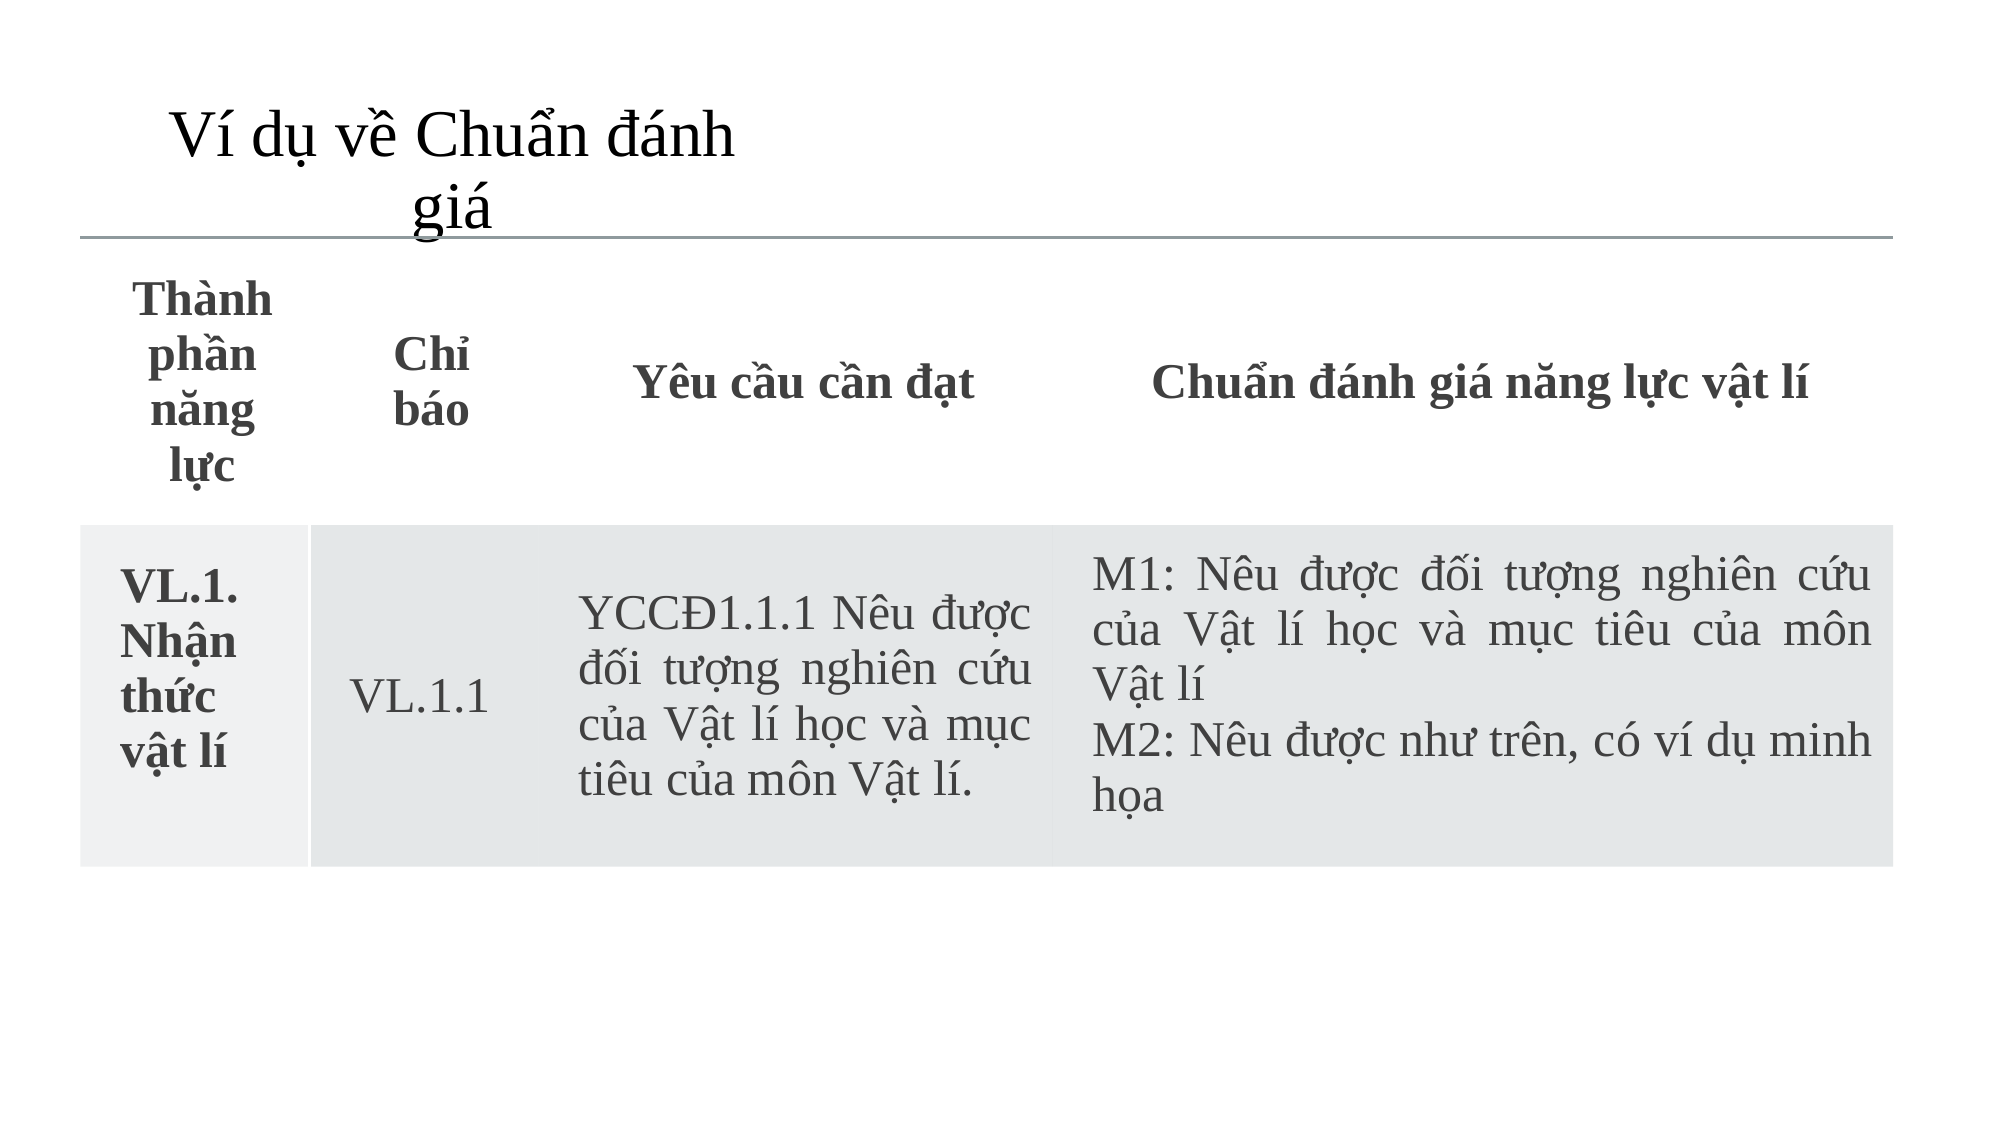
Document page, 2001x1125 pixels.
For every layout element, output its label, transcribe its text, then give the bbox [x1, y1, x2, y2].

title Ví dụ về Chuẩn đánh giá [104, 69, 801, 236]
table_cell VL.1.1 [311, 525, 539, 867]
table_cell YCCĐ1.1.1 Nêu được đối tượng nghiên cứu của Vật lí học và mục tiêu của môn Vật lí. [539, 525, 1053, 867]
table_cell VL.1. Nhận thức vật lí [80, 525, 308, 867]
table_header Yêu cầu cần đạt [539, 239, 1053, 525]
table_header Thành phần năng lực [80, 239, 309, 525]
table_header Chỉ báo [309, 239, 539, 525]
table_cell M1: Nêu được đối tượng nghiên cứu của Vật lí học và mục tiêu của môn Vật lí M2: Nêu được như trên, có ví dụ minh họa [1053, 525, 1893, 867]
table_header Chuẩn đánh giá năng lực vật lí [1053, 239, 1893, 525]
